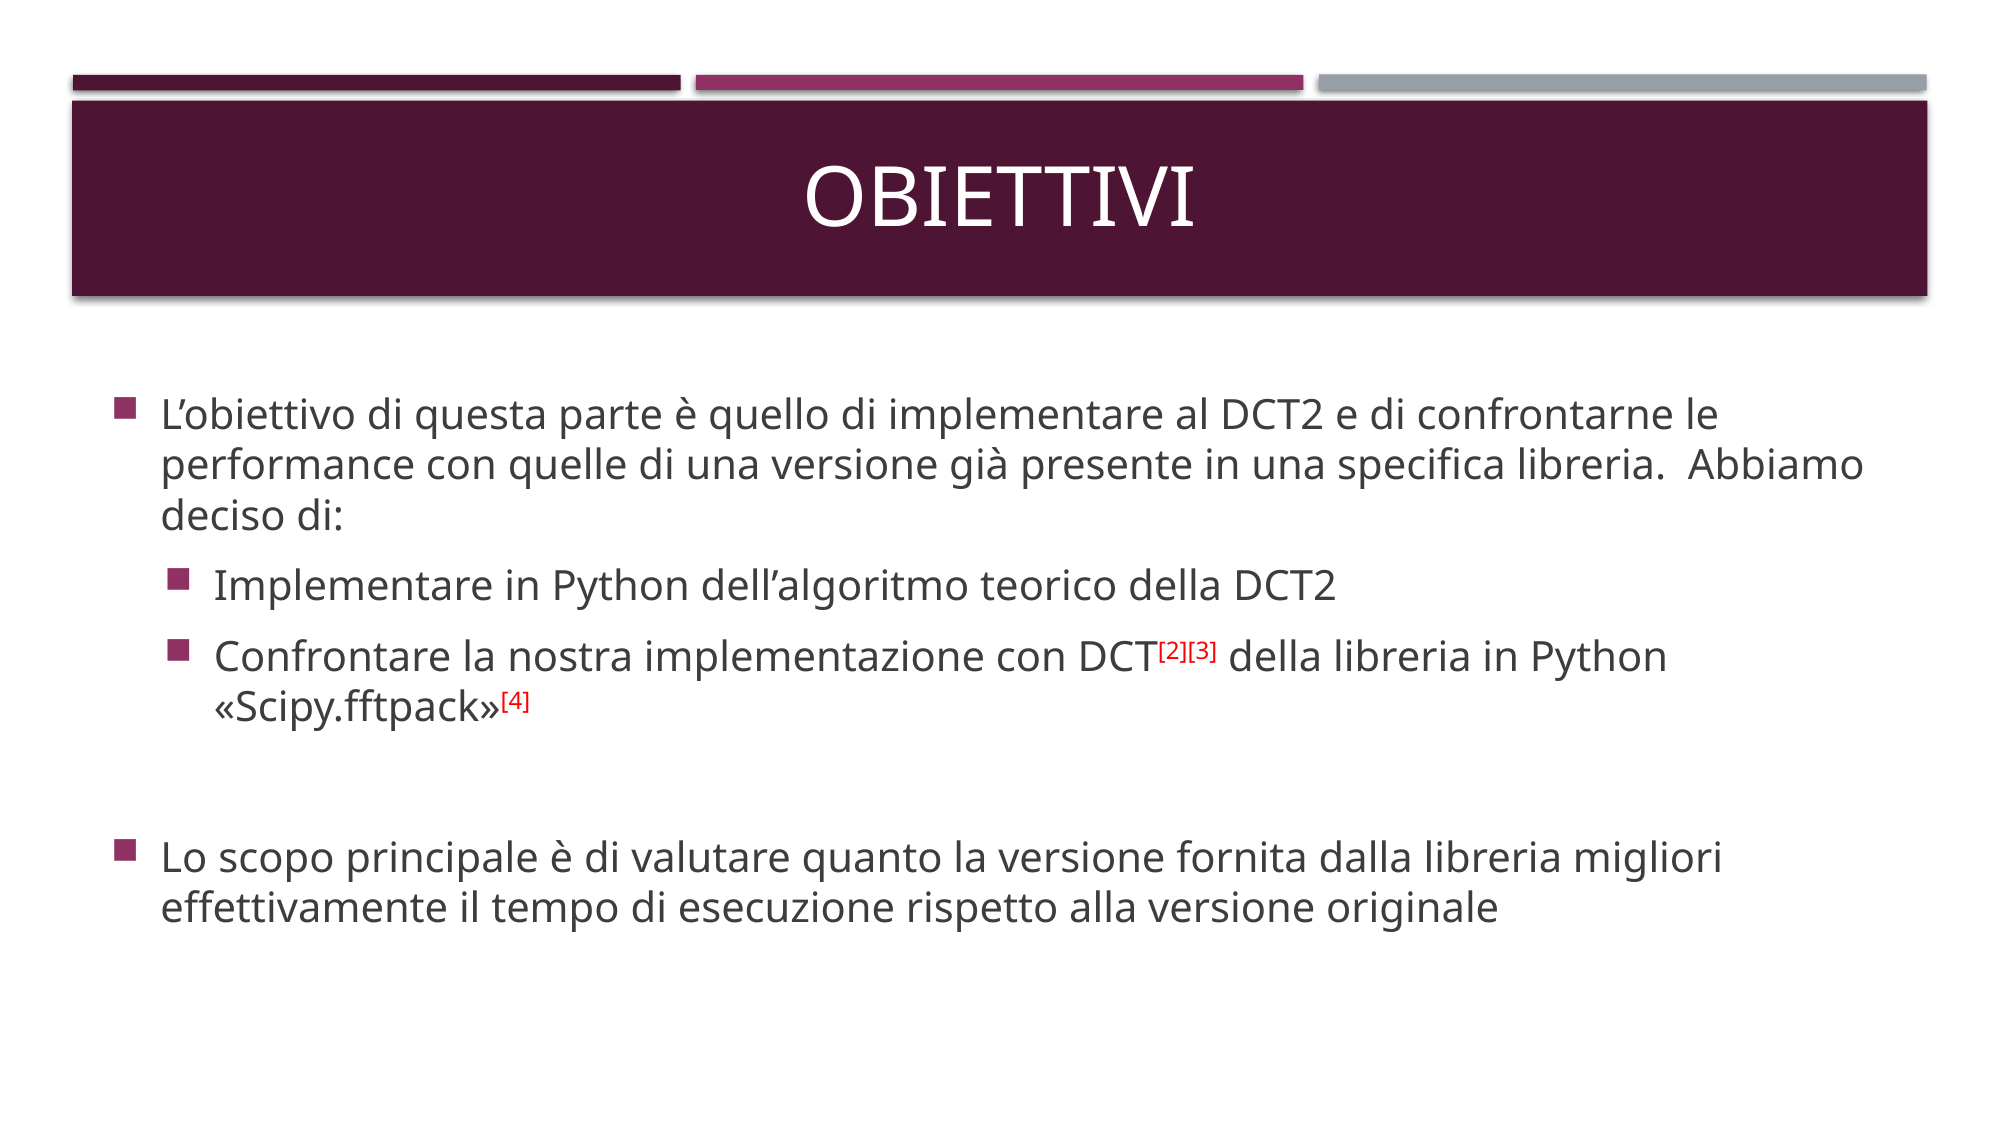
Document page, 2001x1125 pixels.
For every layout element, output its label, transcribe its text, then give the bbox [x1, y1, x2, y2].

title obiettivi [95, 117, 1905, 251]
list L’obiettivo di questa parte è quello di implementare al DCT2 e di confrontarne le performance con quelle di una versione già presente in una specifica libreria. Abbiamo deciso di: Implementare in Python dell’algoritmo teorico della DCT2 Confrontare la nostra implementazione con DCT[2][3] della libreria in Python «Scipy.fftpack»[4] Lo scopo principale è di valutare quanto la versione fornita dalla libreria migliori effettivamente il tempo di esecuzione rispetto alla versione originale [95, 357, 1905, 962]
